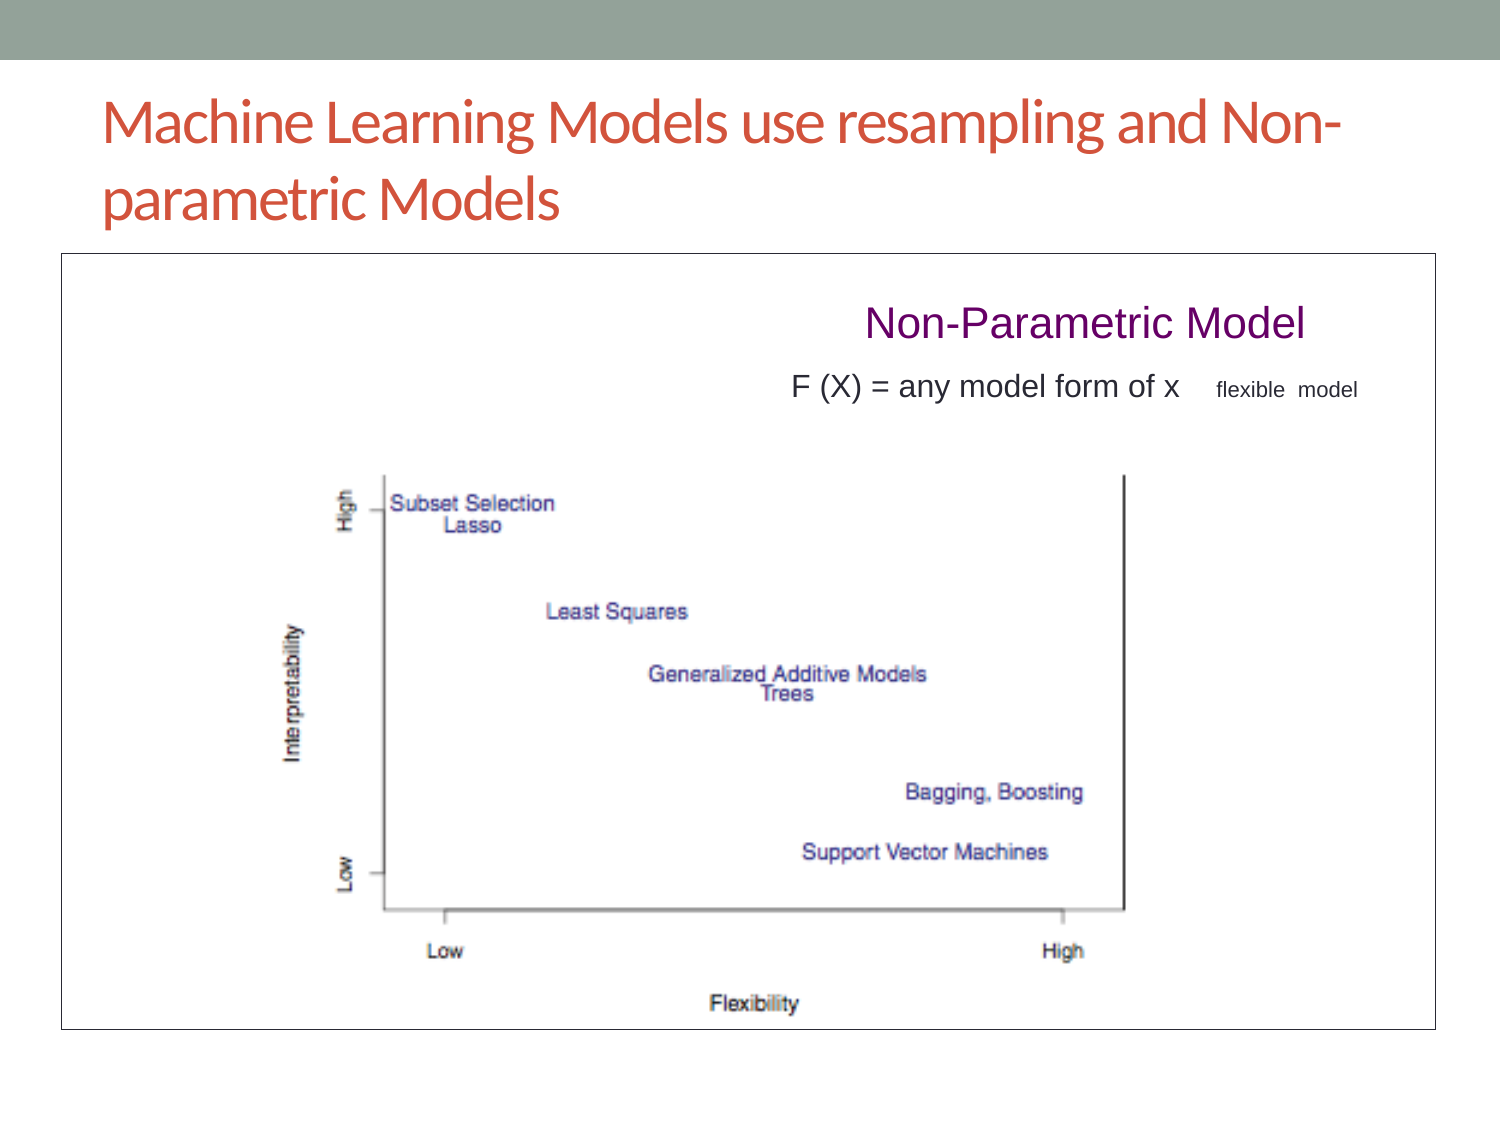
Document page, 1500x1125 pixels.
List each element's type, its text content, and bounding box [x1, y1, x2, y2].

text_box [61, 253, 1436, 1030]
title Machine Learning Models use resampling and Non-parametric Models [86, 71, 1436, 241]
picture [270, 441, 1151, 1031]
